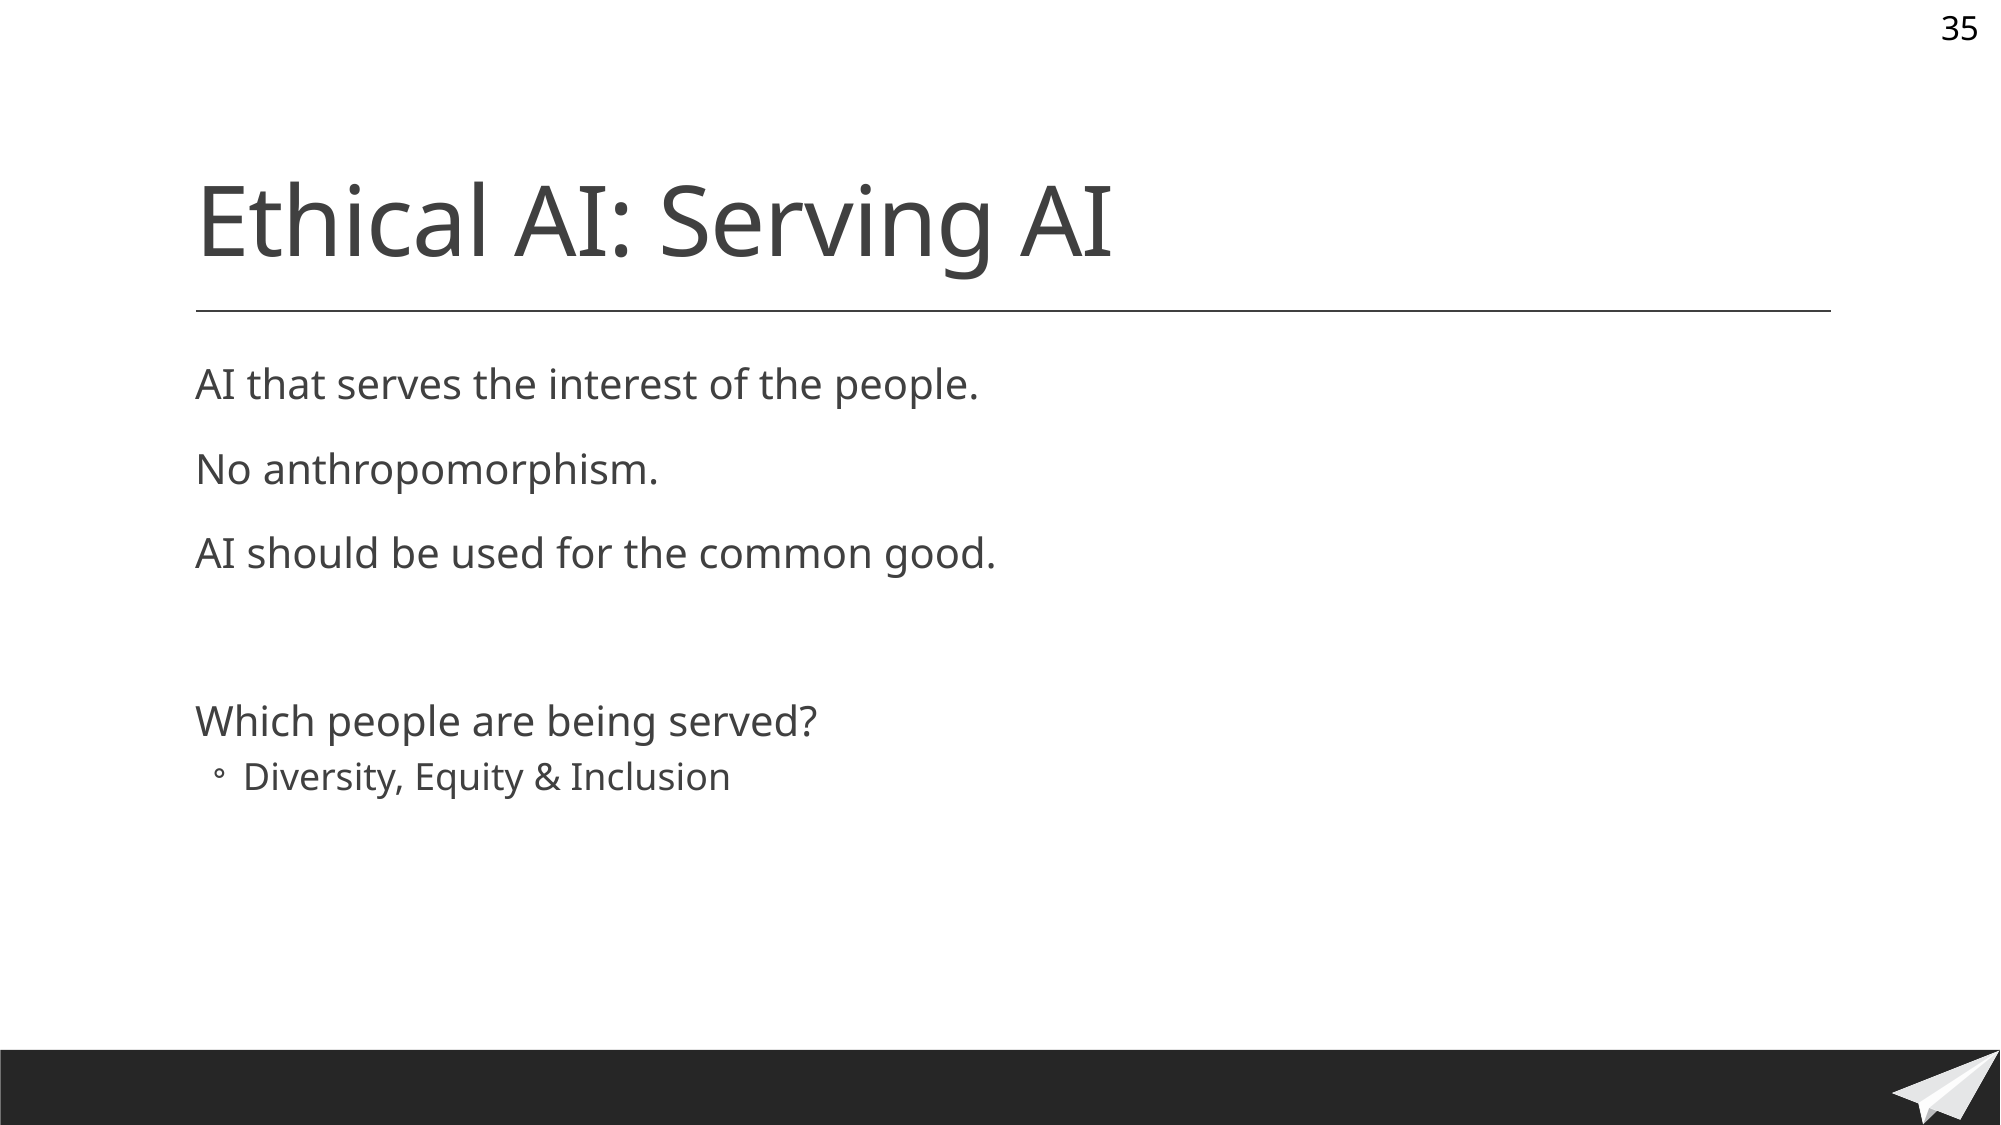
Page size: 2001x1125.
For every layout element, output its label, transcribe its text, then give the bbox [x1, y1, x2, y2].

list AI that serves the interest of the people. No anthropomorphism. AI should be used for the common good. Which people are being served? Diversity, Equity & Inclusion [180, 345, 1830, 963]
picture [1890, 1050, 2000, 1125]
text_box 35 [1926, 0, 1994, 55]
title Ethical AI: Serving AI [180, 47, 1830, 285]
